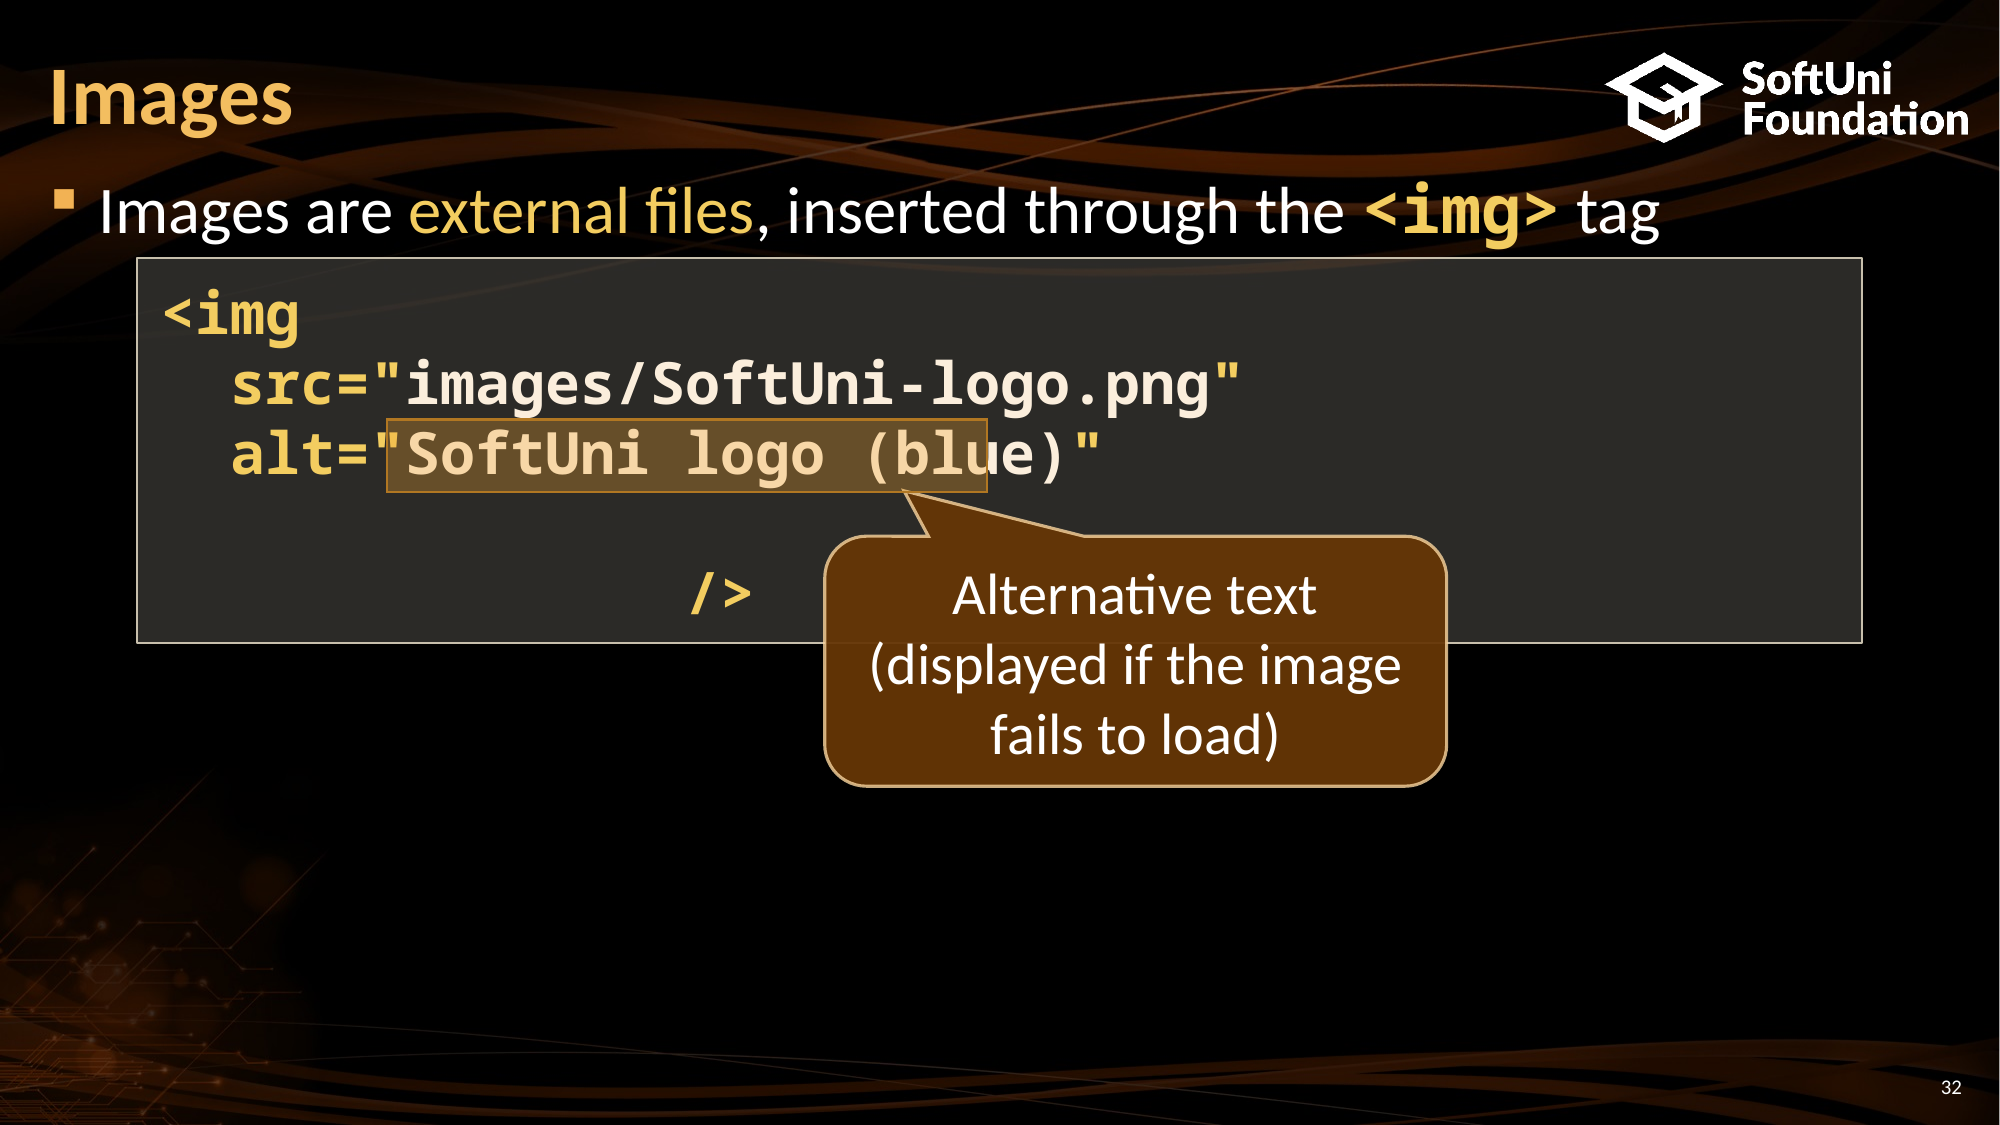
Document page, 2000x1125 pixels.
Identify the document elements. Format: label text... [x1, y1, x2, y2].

title Images [30, 6, 1602, 189]
text_box [386, 418, 988, 493]
text_box <img src="images/SoftUni-logo.png" alt="SoftUni logo (blue)" /> [136, 258, 1862, 644]
slide_number 32 [1897, 1075, 1968, 1103]
text_box Alternative text (displayed if the image fails to load) [823, 493, 1448, 788]
list Images are external files, inserted through the <img> tag [31, 161, 1968, 1075]
picture [0, 0, 2000, 1125]
